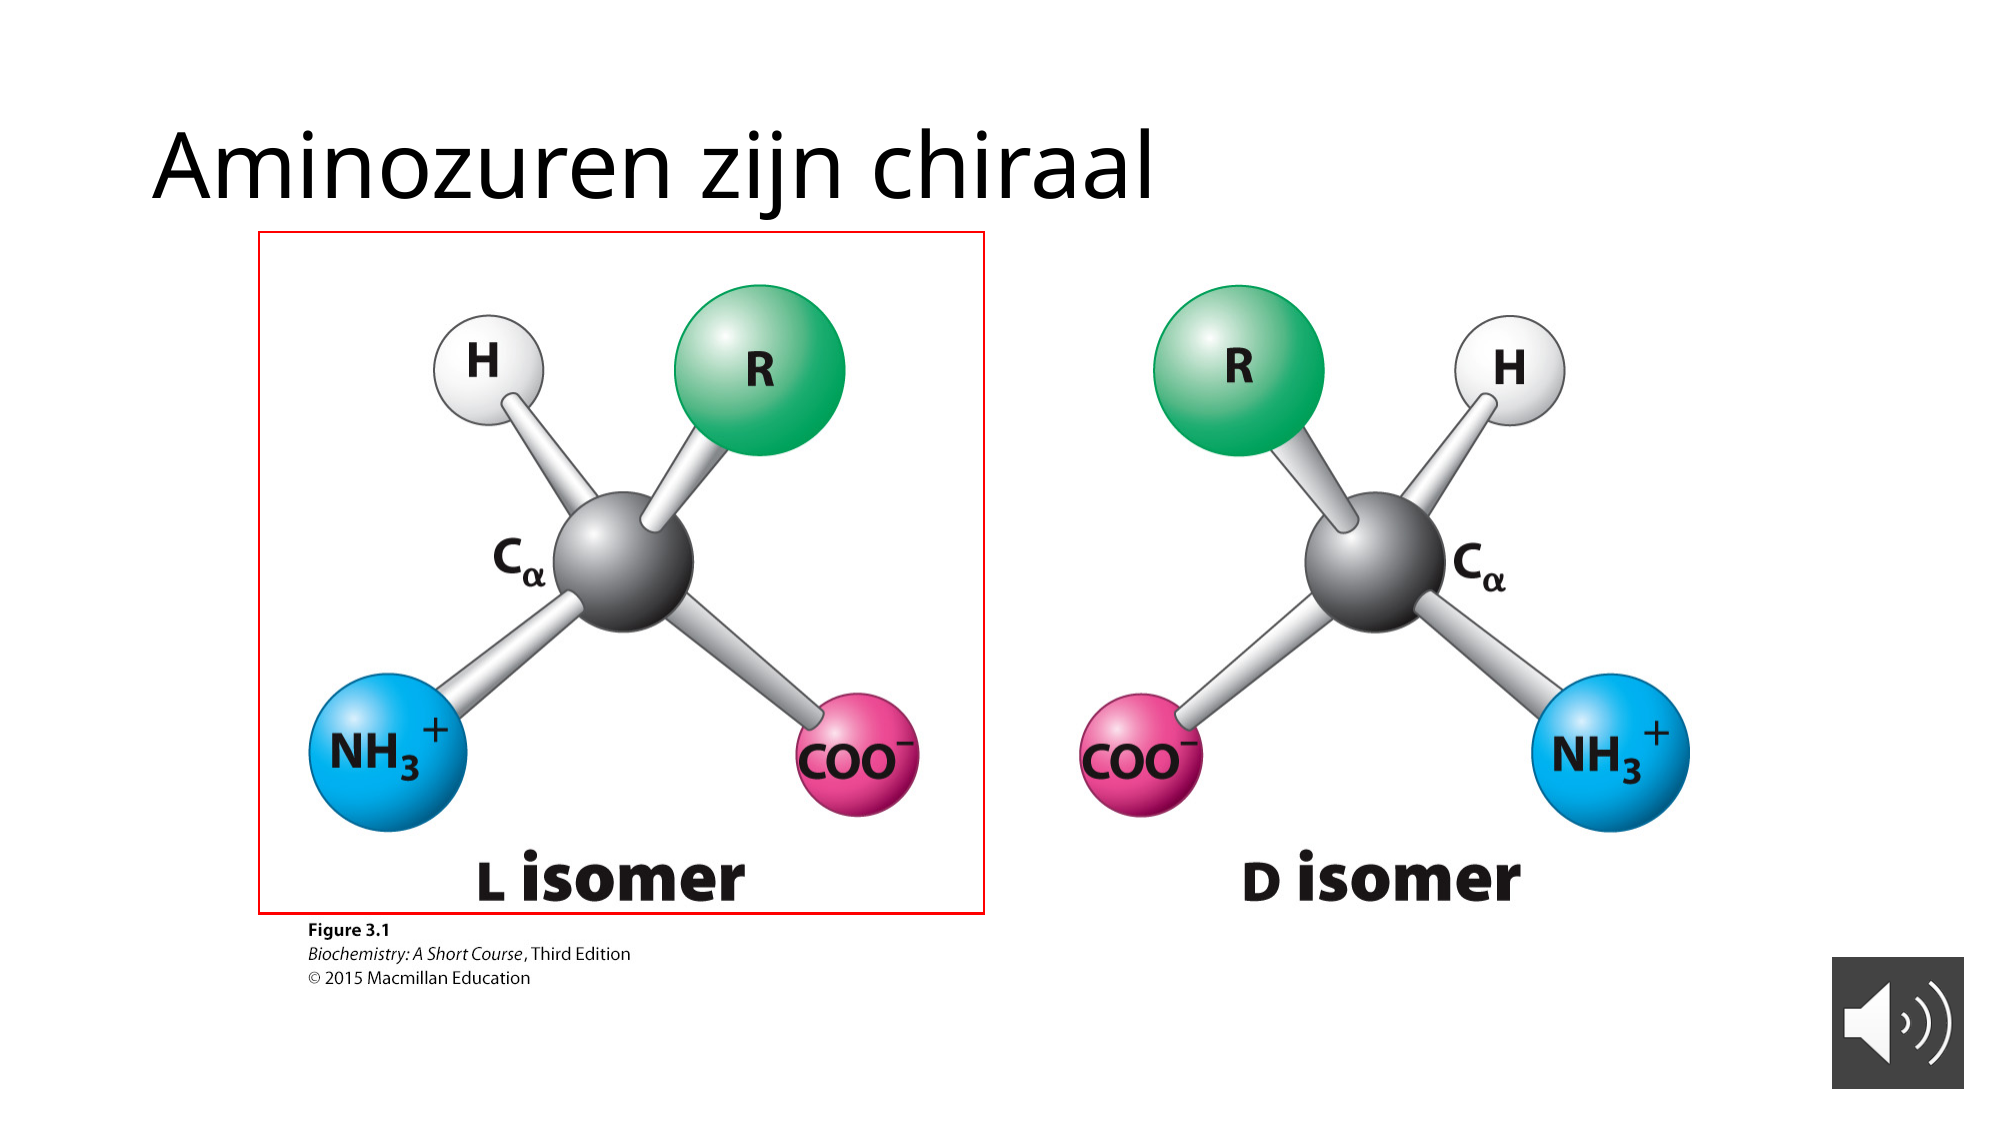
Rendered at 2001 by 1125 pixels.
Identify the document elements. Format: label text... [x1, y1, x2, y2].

picture [1831, 956, 1965, 1090]
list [299, 275, 1700, 992]
text_box [258, 231, 985, 915]
title Aminozuren zijn chiraal [137, 59, 1863, 278]
